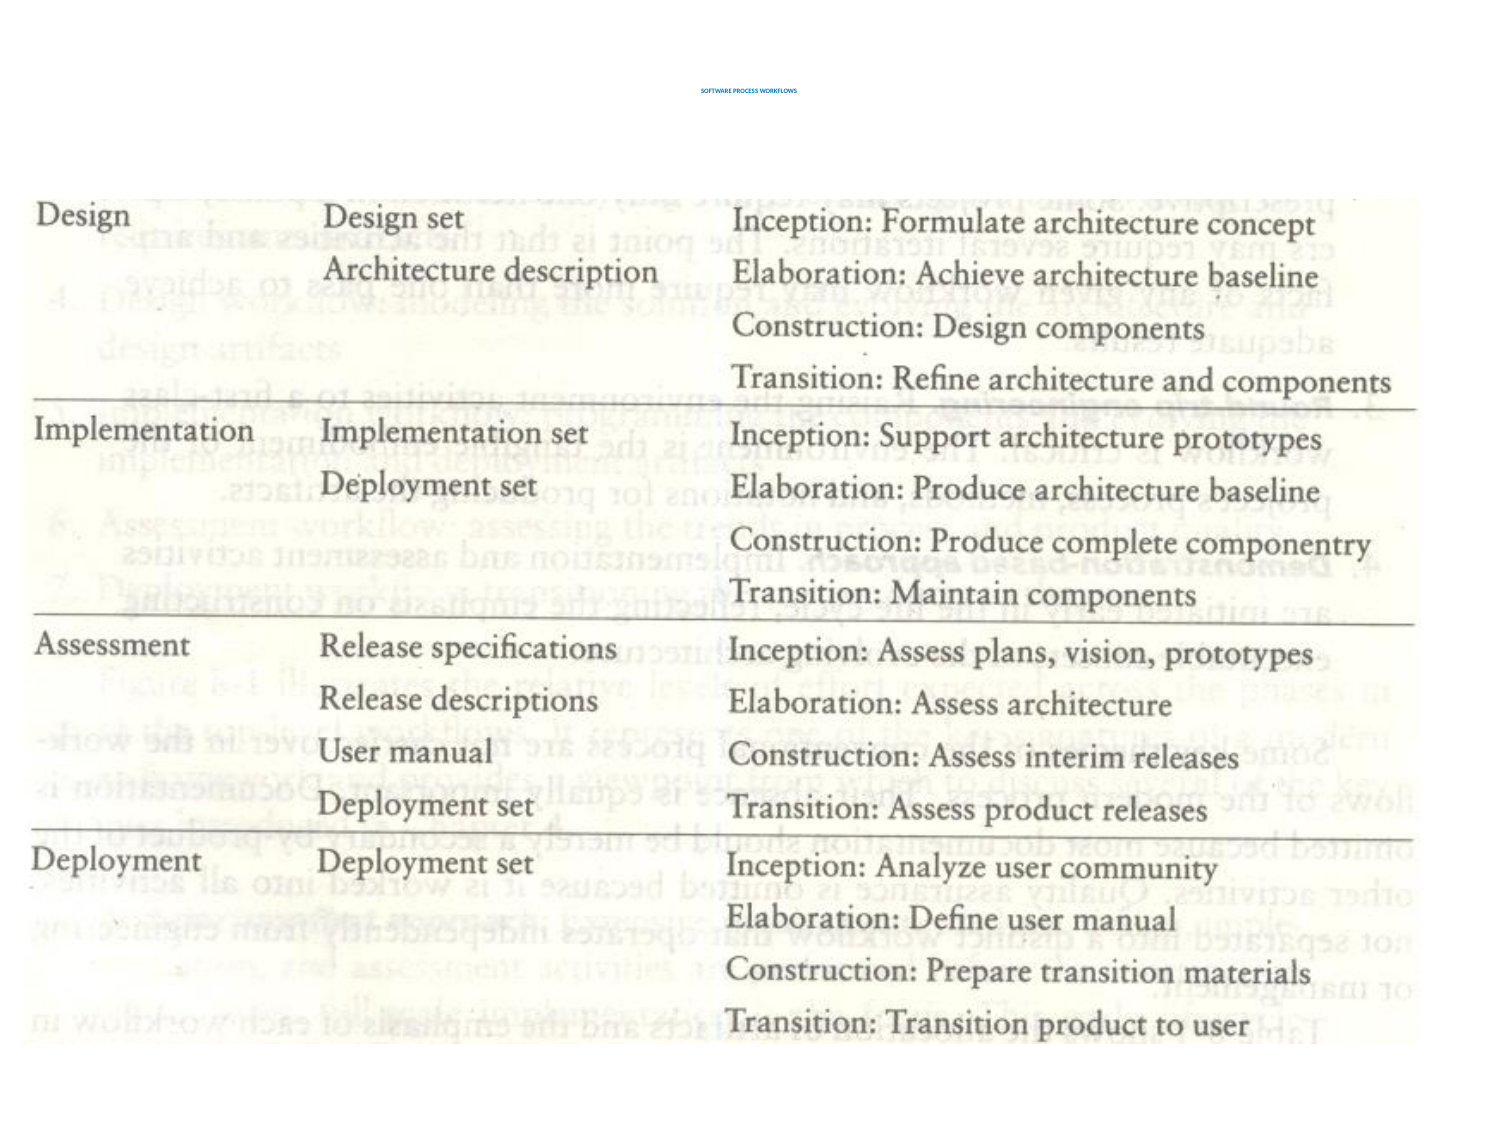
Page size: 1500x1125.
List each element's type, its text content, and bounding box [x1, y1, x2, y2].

title SOFTWARE PROCESS WORKFLOWS [75, 45, 1425, 138]
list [22, 199, 1438, 1045]
